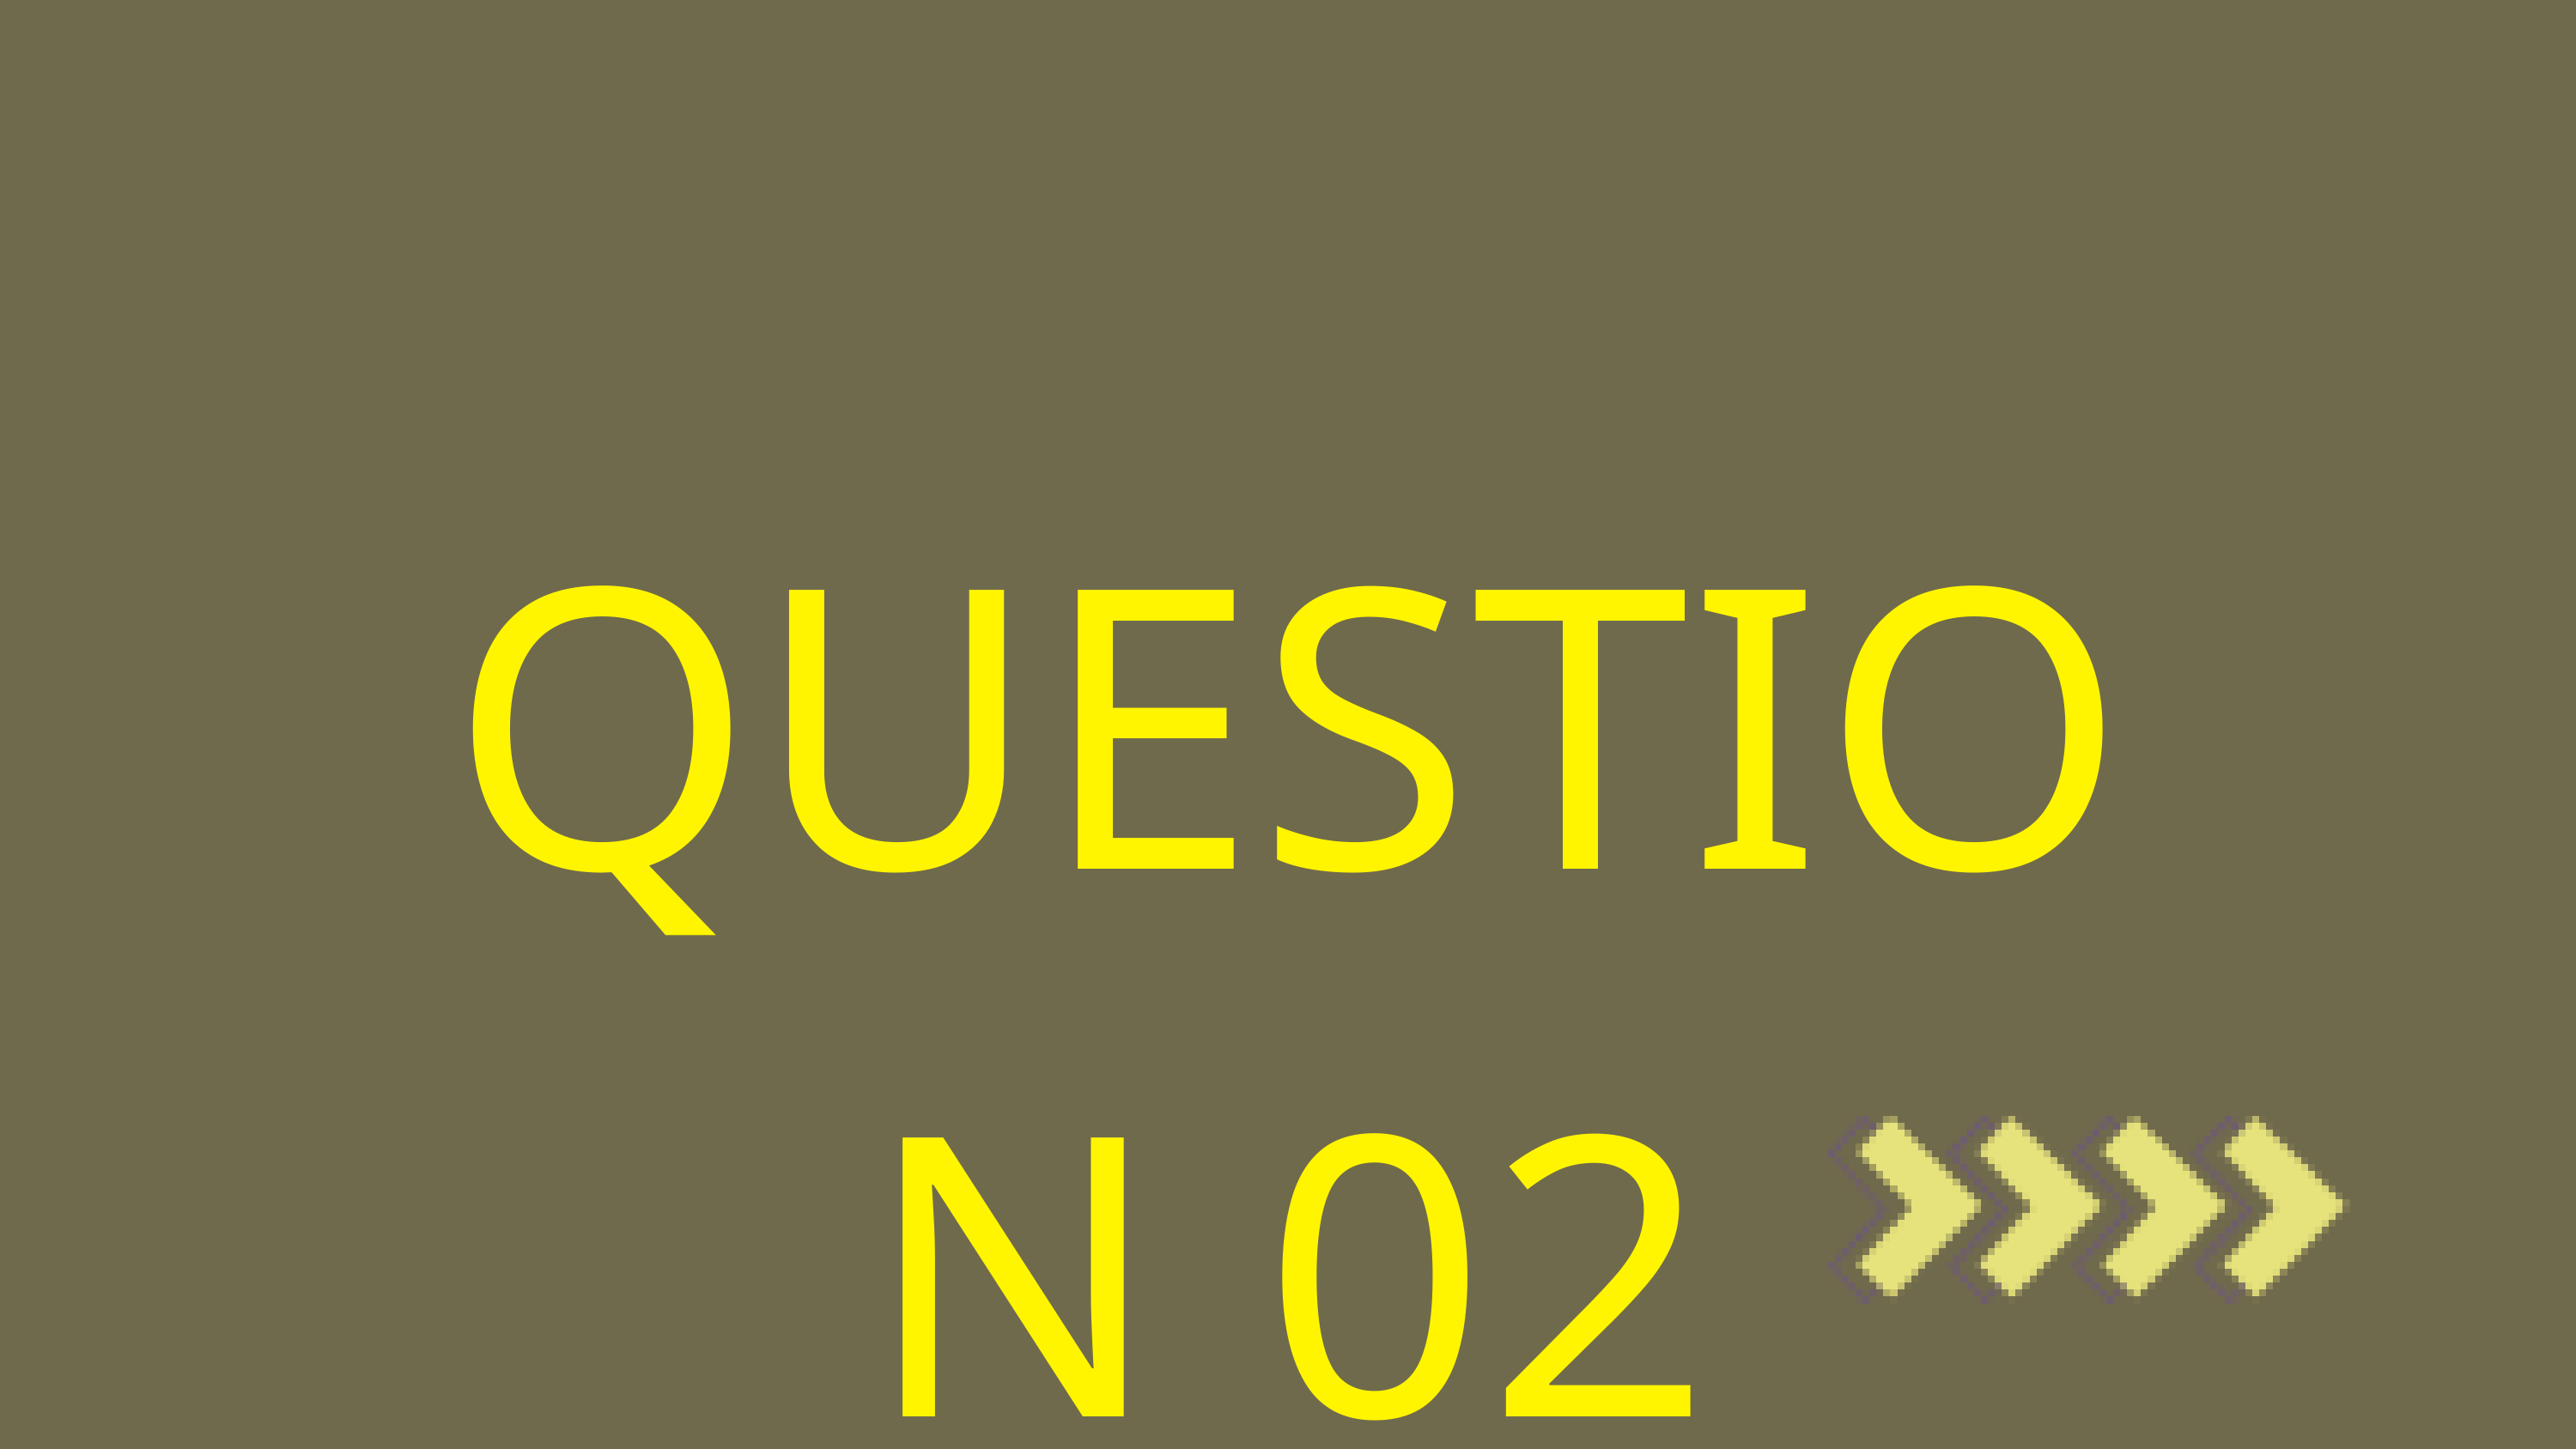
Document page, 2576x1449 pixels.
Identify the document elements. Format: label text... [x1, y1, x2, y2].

text_box QUESTION 02 [405, 400, 2171, 1449]
text_box [1828, 1116, 2350, 1304]
